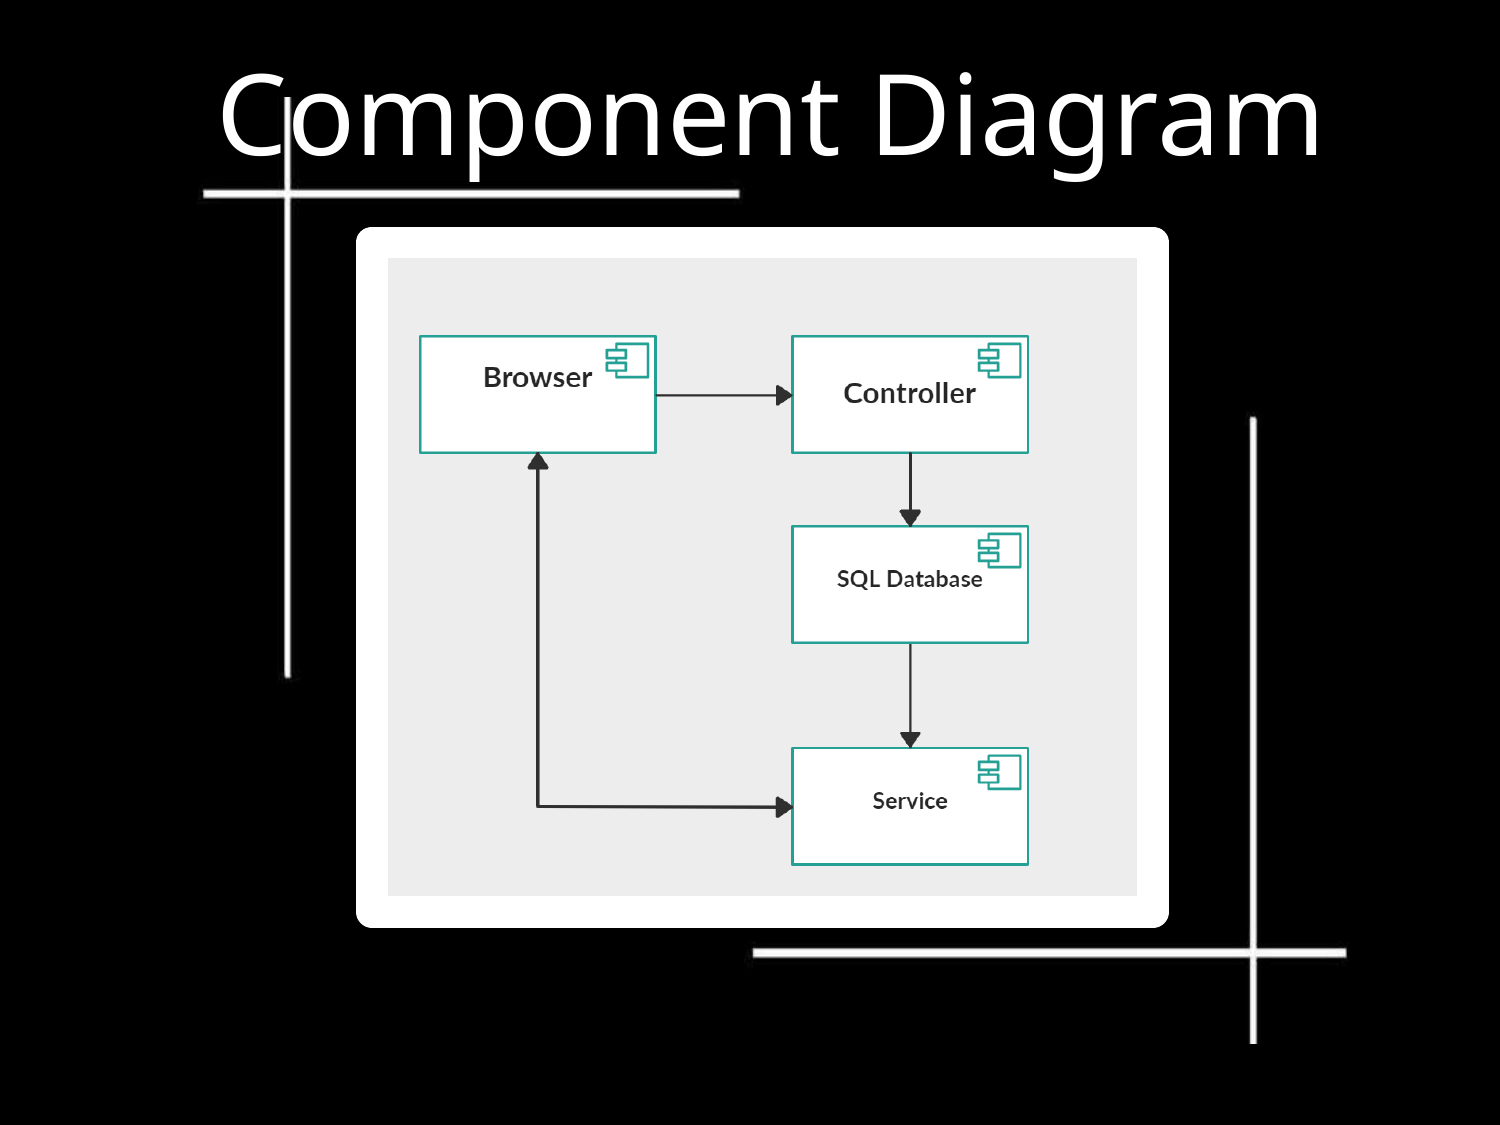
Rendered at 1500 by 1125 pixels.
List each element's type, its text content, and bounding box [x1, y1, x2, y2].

picture [80, 80, 1420, 1044]
text_box Component Diagram [201, 35, 1341, 79]
